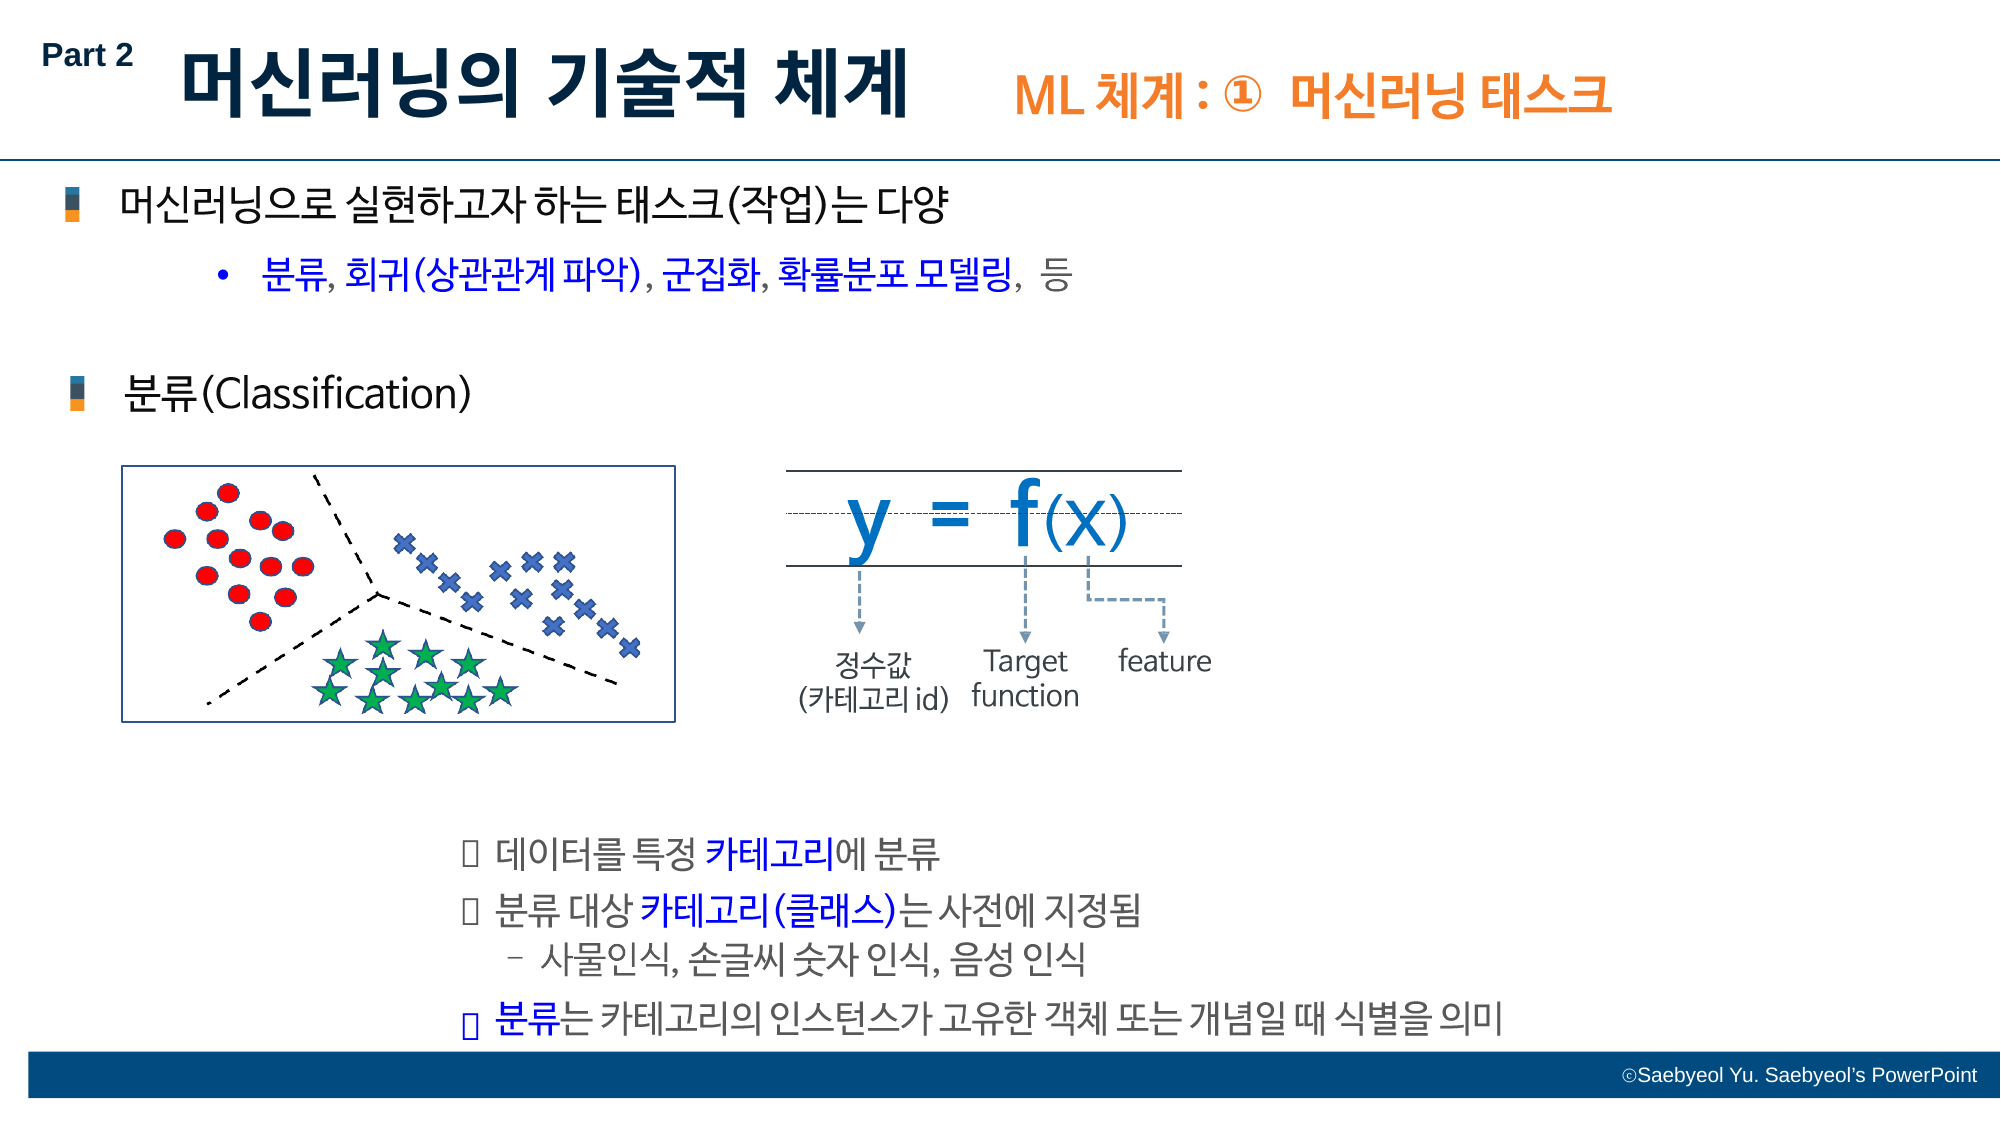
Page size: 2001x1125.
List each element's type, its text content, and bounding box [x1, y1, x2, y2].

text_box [65, 183, 1537, 1042]
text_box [1013, 59, 1658, 127]
text_box Part 2 [26, 26, 165, 81]
text_box 머신러닝의 기술적 체계 [165, 28, 1485, 134]
